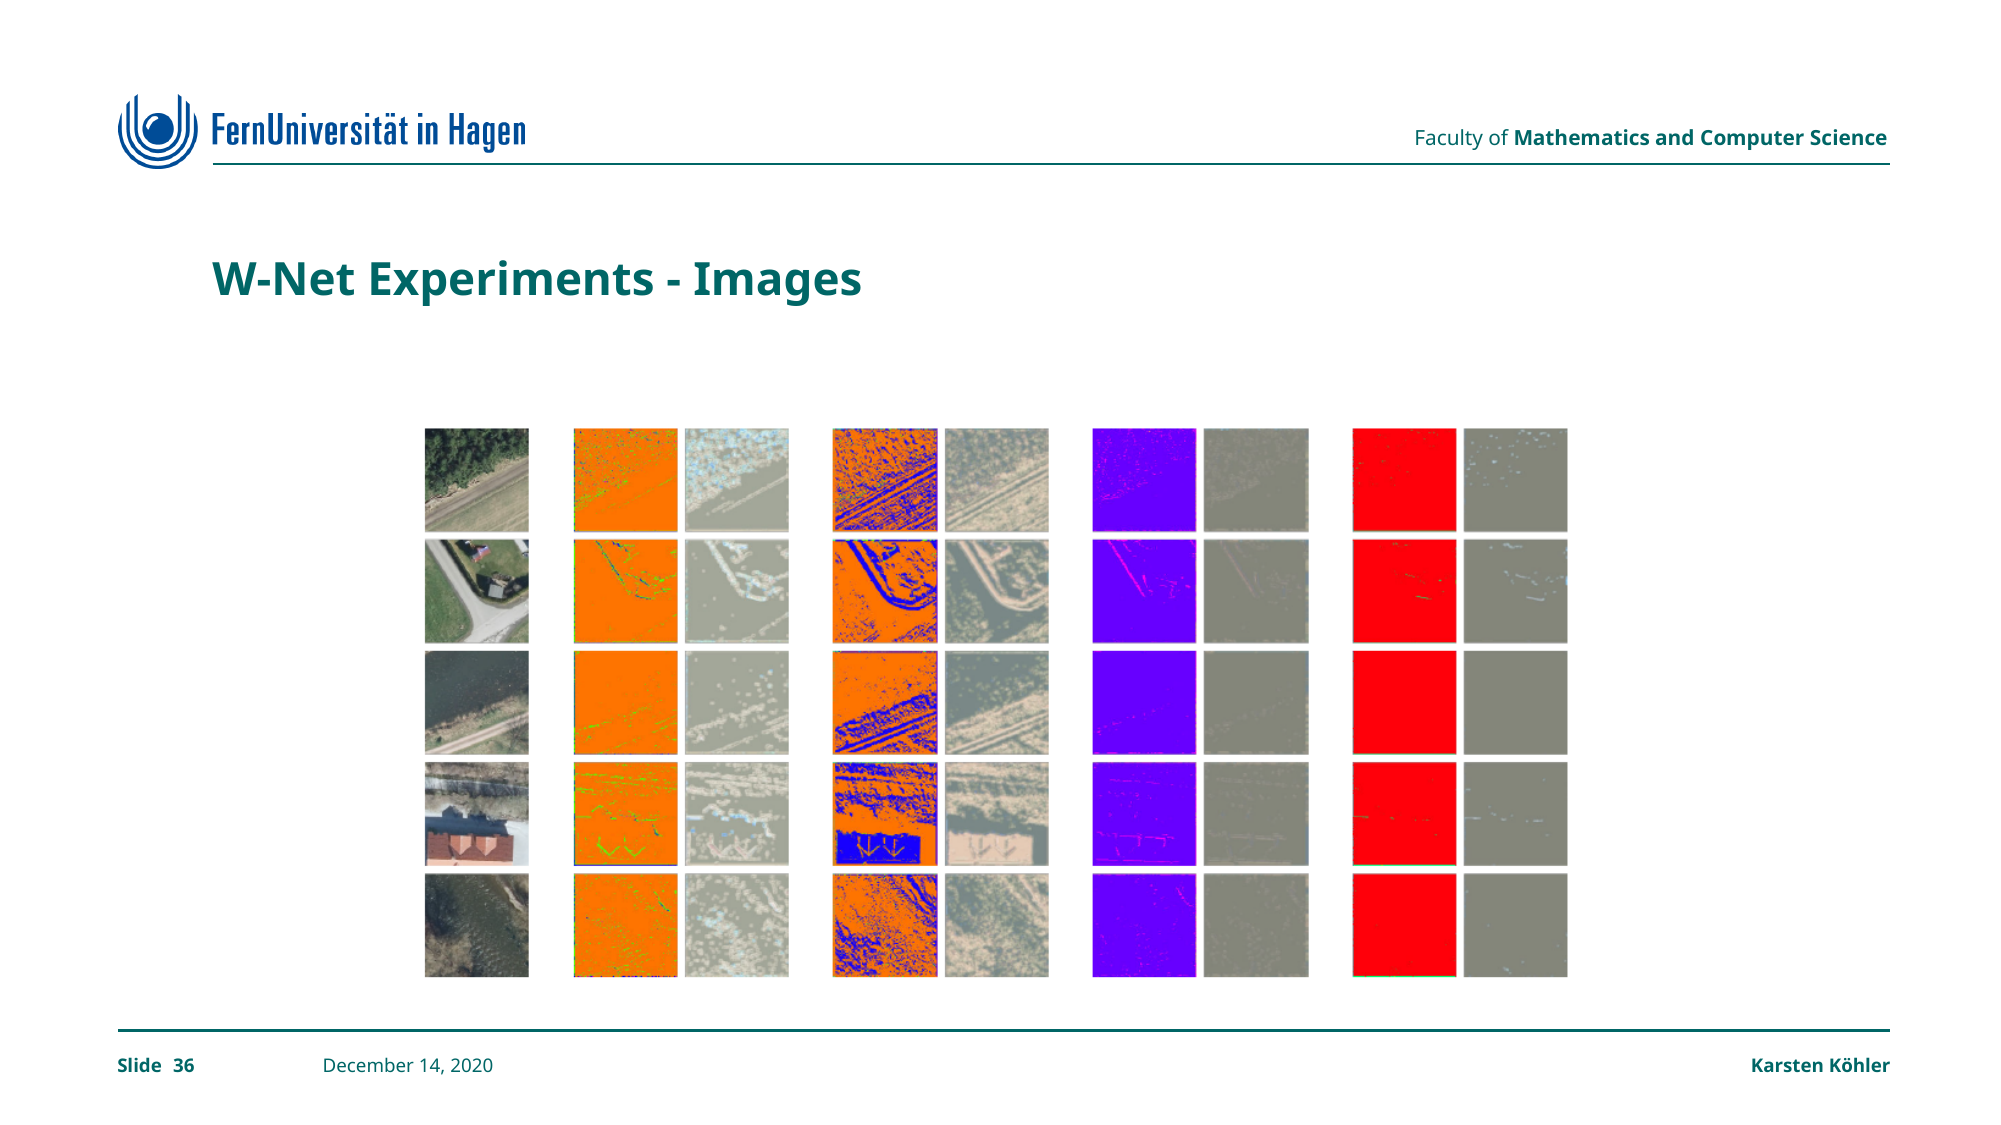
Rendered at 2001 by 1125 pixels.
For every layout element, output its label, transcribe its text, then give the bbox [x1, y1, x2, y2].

footer Karsten Köhler [595, 1054, 1891, 1094]
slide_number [322, 1054, 528, 1094]
picture [118, 94, 525, 169]
slide_number 36 [173, 1054, 280, 1094]
picture [408, 409, 1592, 987]
title W-Net Experiments - Images [212, 249, 1890, 315]
